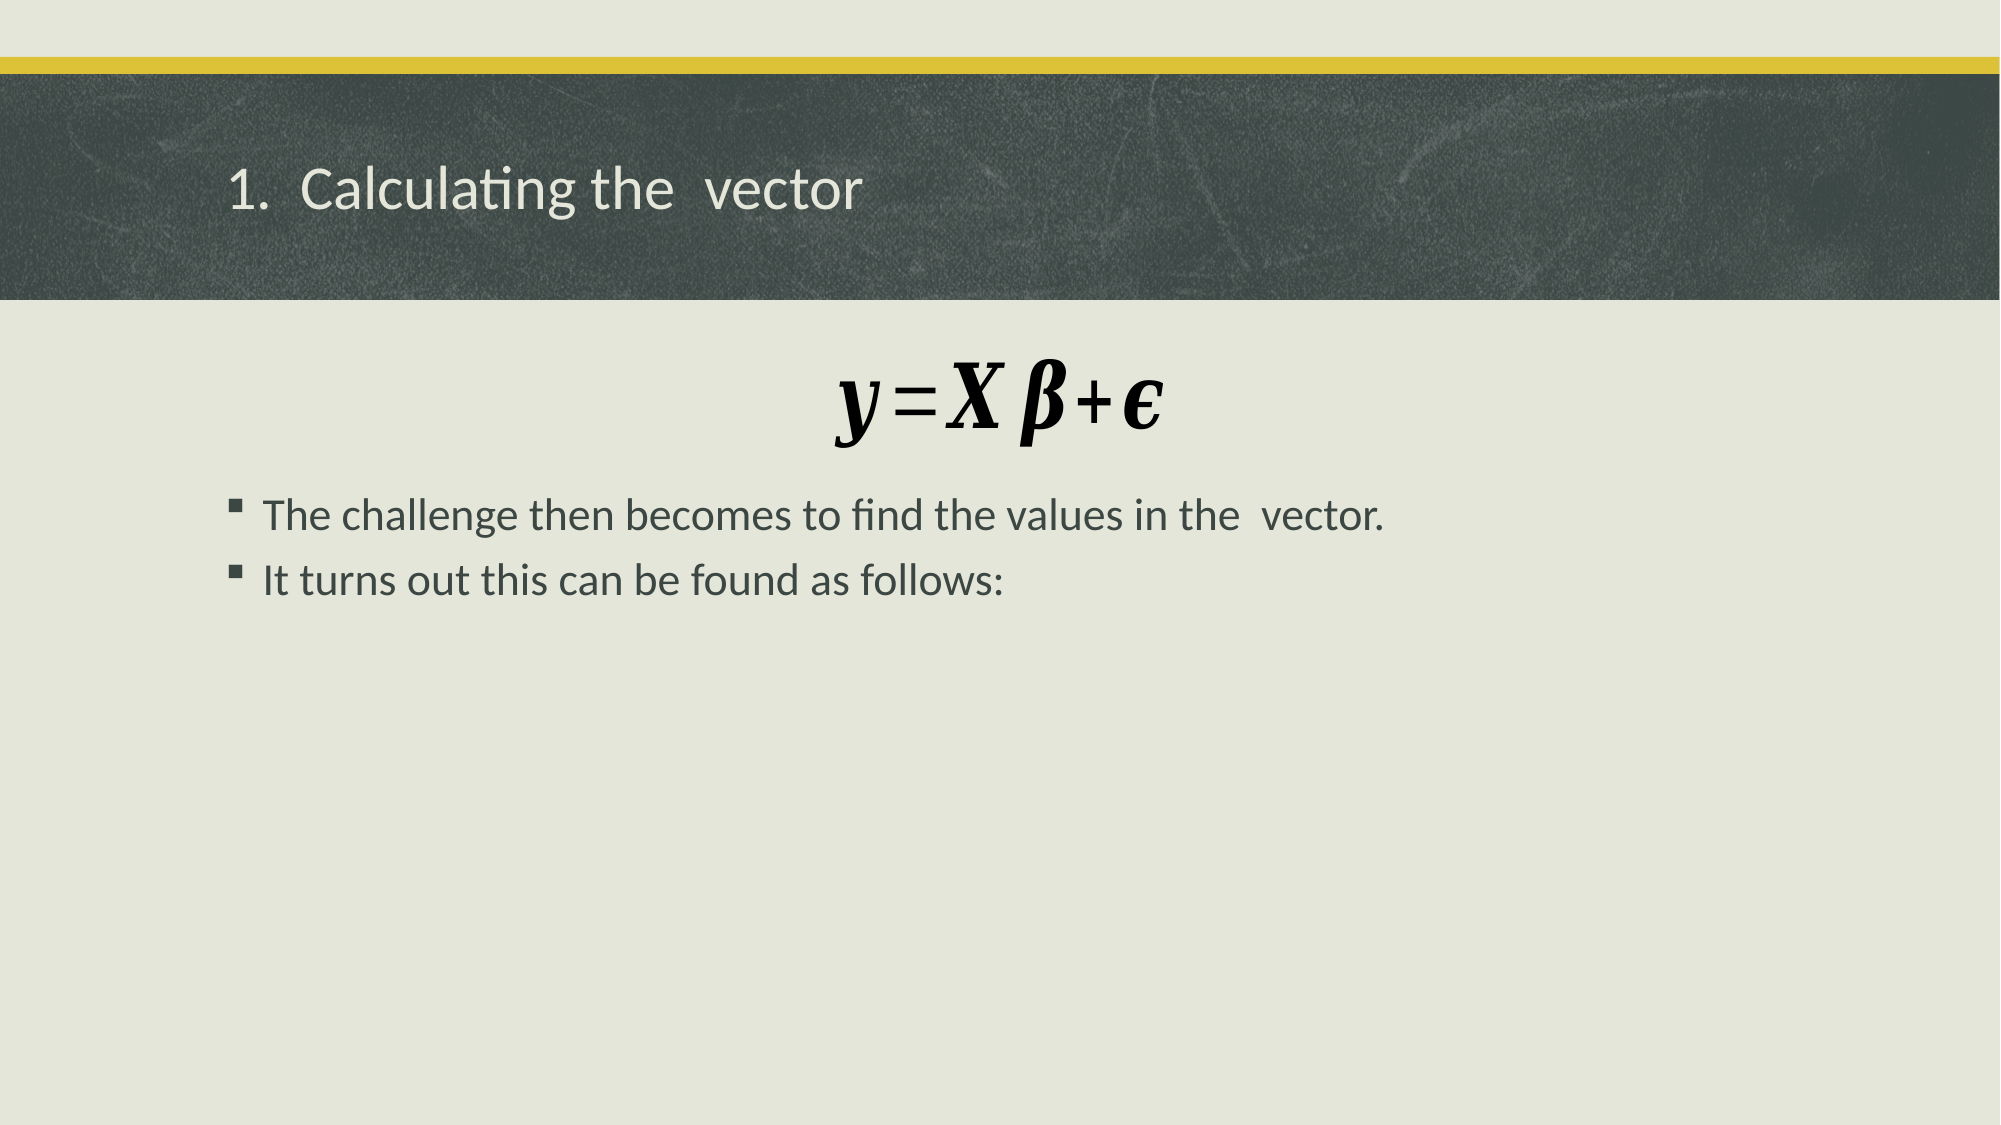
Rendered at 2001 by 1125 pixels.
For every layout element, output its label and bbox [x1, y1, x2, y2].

picture [0, 74, 2000, 300]
